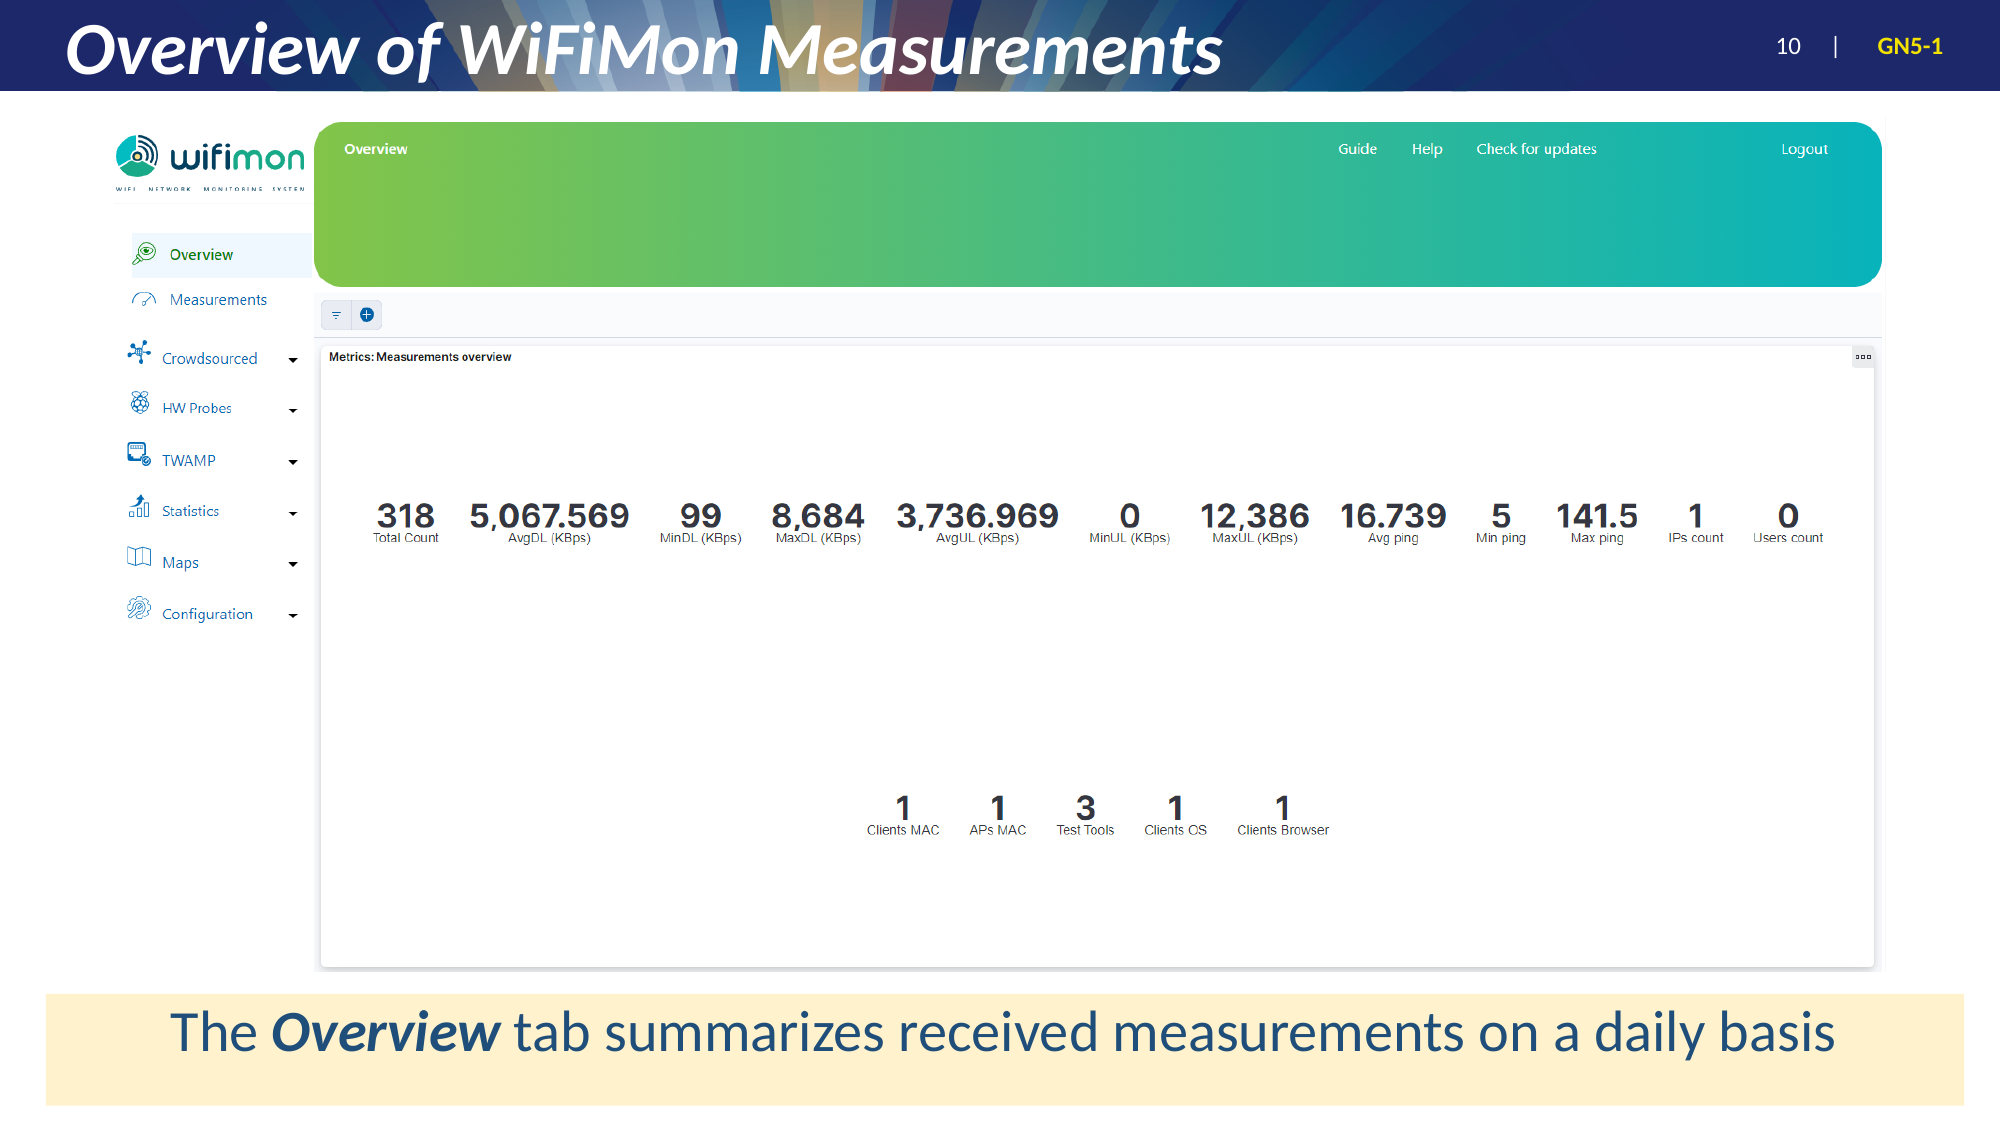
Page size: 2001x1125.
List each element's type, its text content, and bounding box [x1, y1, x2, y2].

picture [113, 117, 1886, 972]
title Overview of WiFiMon Measurements [50, 14, 1674, 86]
picture [0, 0, 1688, 92]
text_box The Overview tab summarizes received measurements on a daily basis [155, 993, 1955, 1092]
text_box [45, 993, 1965, 1107]
